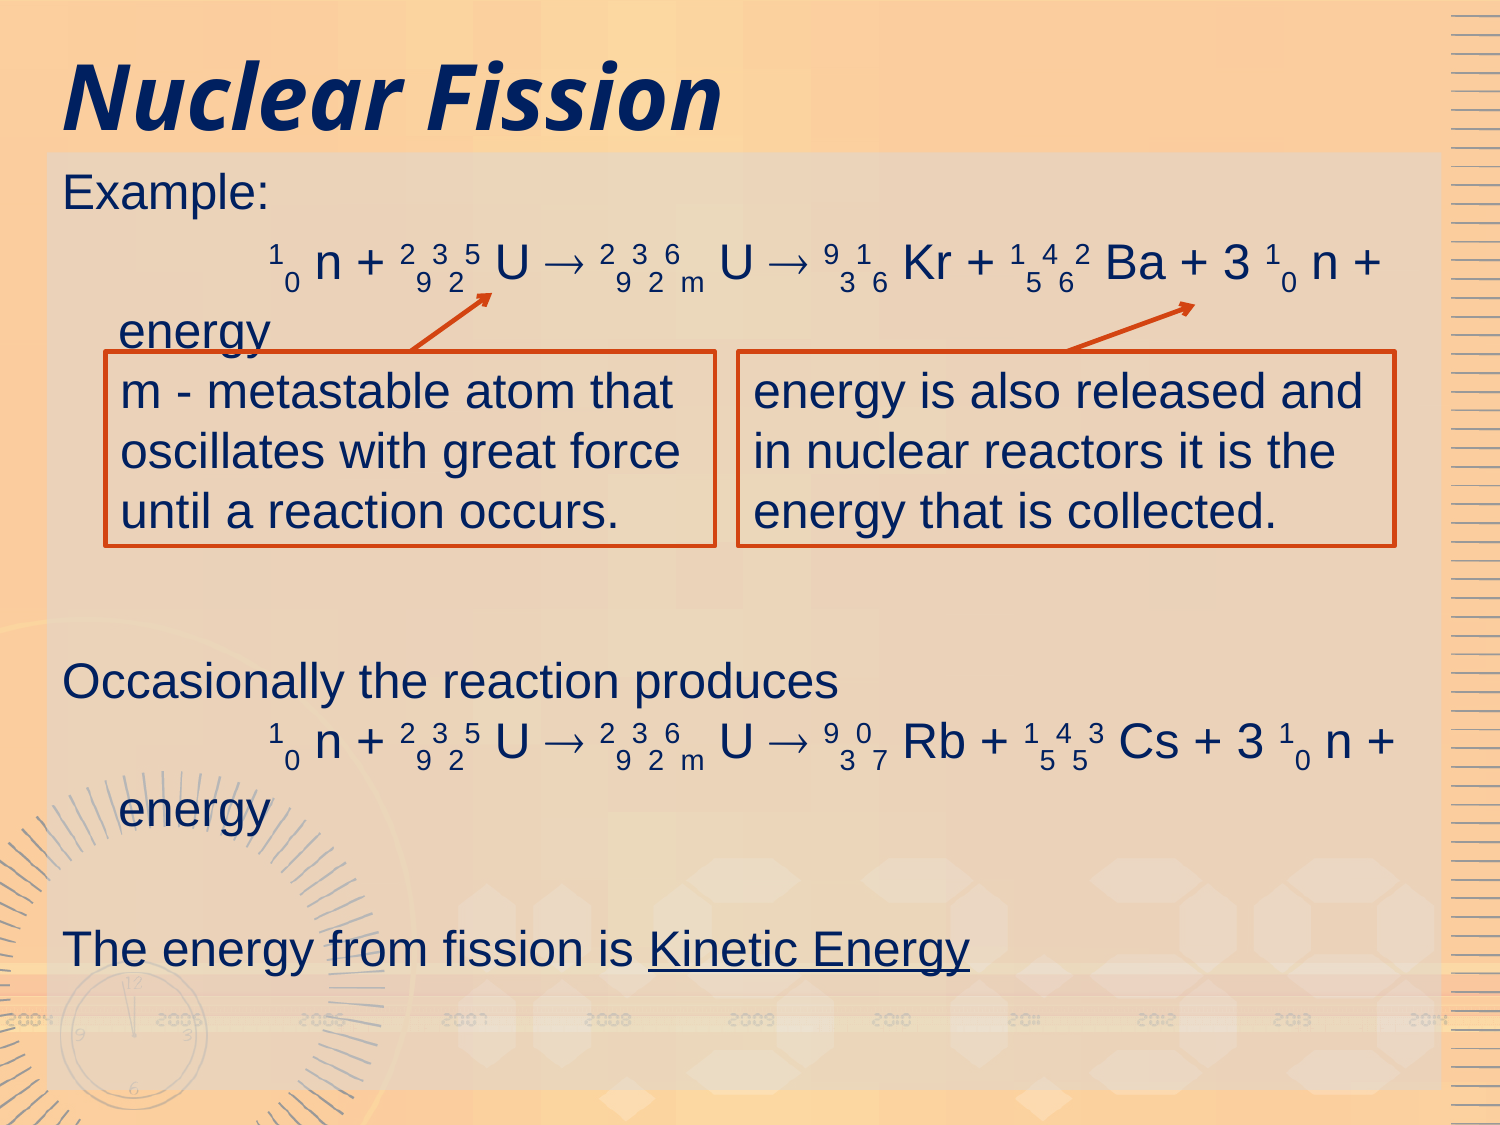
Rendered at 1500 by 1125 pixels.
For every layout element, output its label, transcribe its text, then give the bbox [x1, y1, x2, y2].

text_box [421, 280, 481, 364]
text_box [0, 0, 1500, 1125]
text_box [1107, 263, 1155, 393]
list Example: 10 n + 29325 U  29326m U  9316 Kr + 15462 Ba + 3 10 n + energy Occasionally the reaction produces 10 n + 29325 U  29326m U  9307 Rb + 15453 Cs + 3 10 n + energy The energy from fission is Kinetic Energy [46, 152, 1442, 1091]
title Nuclear Fission [46, 0, 1426, 152]
text_box m - metastable atom that oscillates with great force until a reaction occurs. [105, 351, 715, 547]
text_box energy is also released and in nuclear reactors it is the energy that is collected. [738, 351, 1395, 547]
